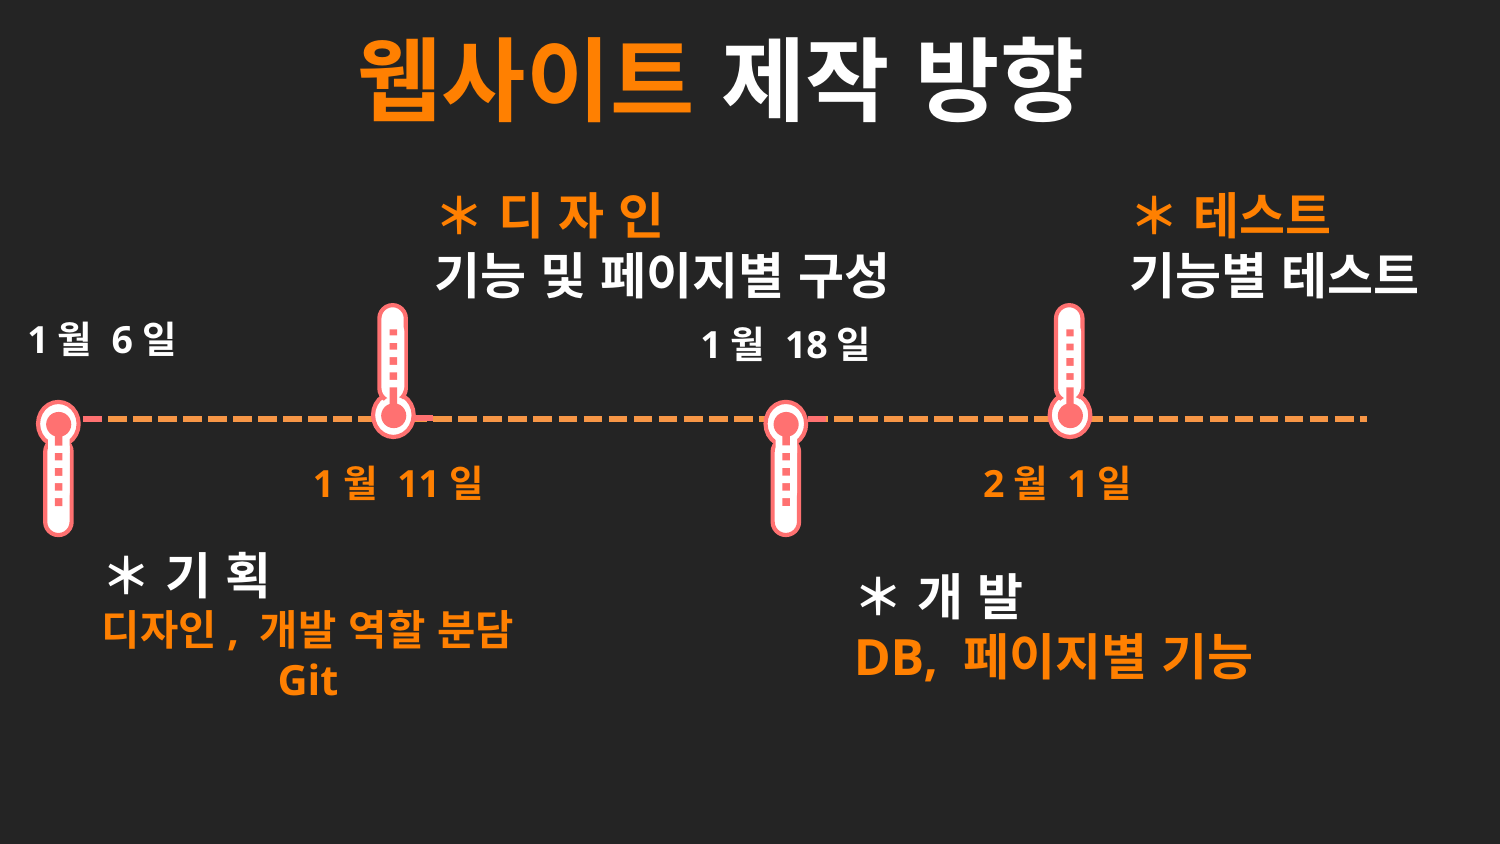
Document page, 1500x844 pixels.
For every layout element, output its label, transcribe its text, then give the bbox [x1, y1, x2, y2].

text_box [305, 131, 933, 513]
text_box [53, 470, 64, 474]
text_box [53, 429, 64, 443]
text_box [41, 402, 78, 438]
text_box [53, 485, 64, 489]
text_box [46, 434, 53, 489]
text_box [47, 474, 71, 485]
text_box [53, 500, 64, 508]
text_box [64, 455, 72, 497]
text_box [47, 458, 71, 470]
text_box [975, 131, 1467, 513]
text_box [44, 409, 74, 438]
text_box 1월 6일 [12, 308, 192, 369]
text_box [43, 443, 74, 538]
text_box ＊ 기 획 디자인, 개발 역할 분담 Git [86, 491, 530, 712]
text_box [46, 489, 71, 500]
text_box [693, 313, 1289, 695]
text_box [64, 434, 72, 443]
text_box [35, 399, 81, 443]
title 웹사이트 제작 방향 [98, 0, 1345, 204]
text_box [47, 443, 72, 455]
